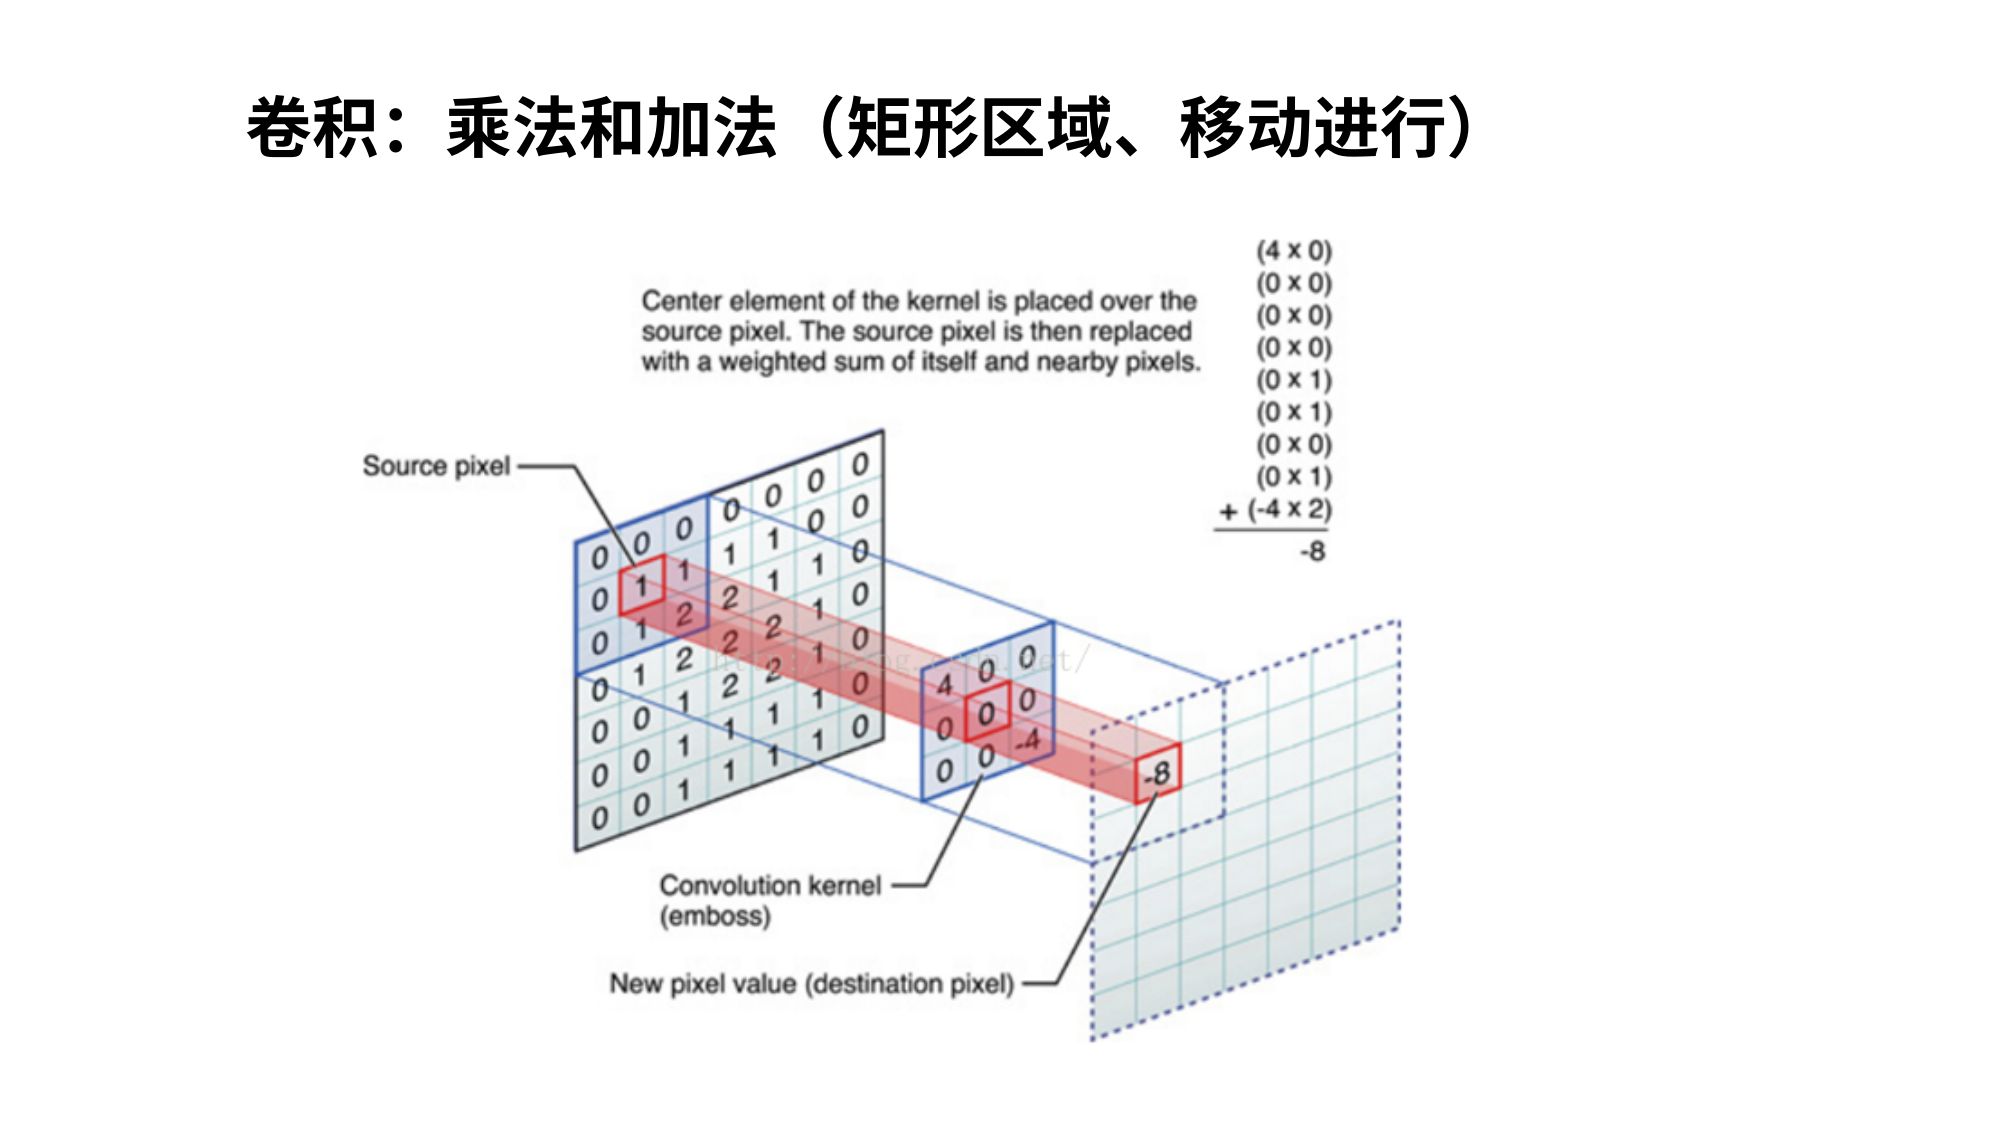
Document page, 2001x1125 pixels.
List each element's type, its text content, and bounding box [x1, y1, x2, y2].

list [360, 224, 1414, 1057]
text_box 卷积：乘法和加法（矩形区域、移动进行） [231, 77, 1659, 173]
